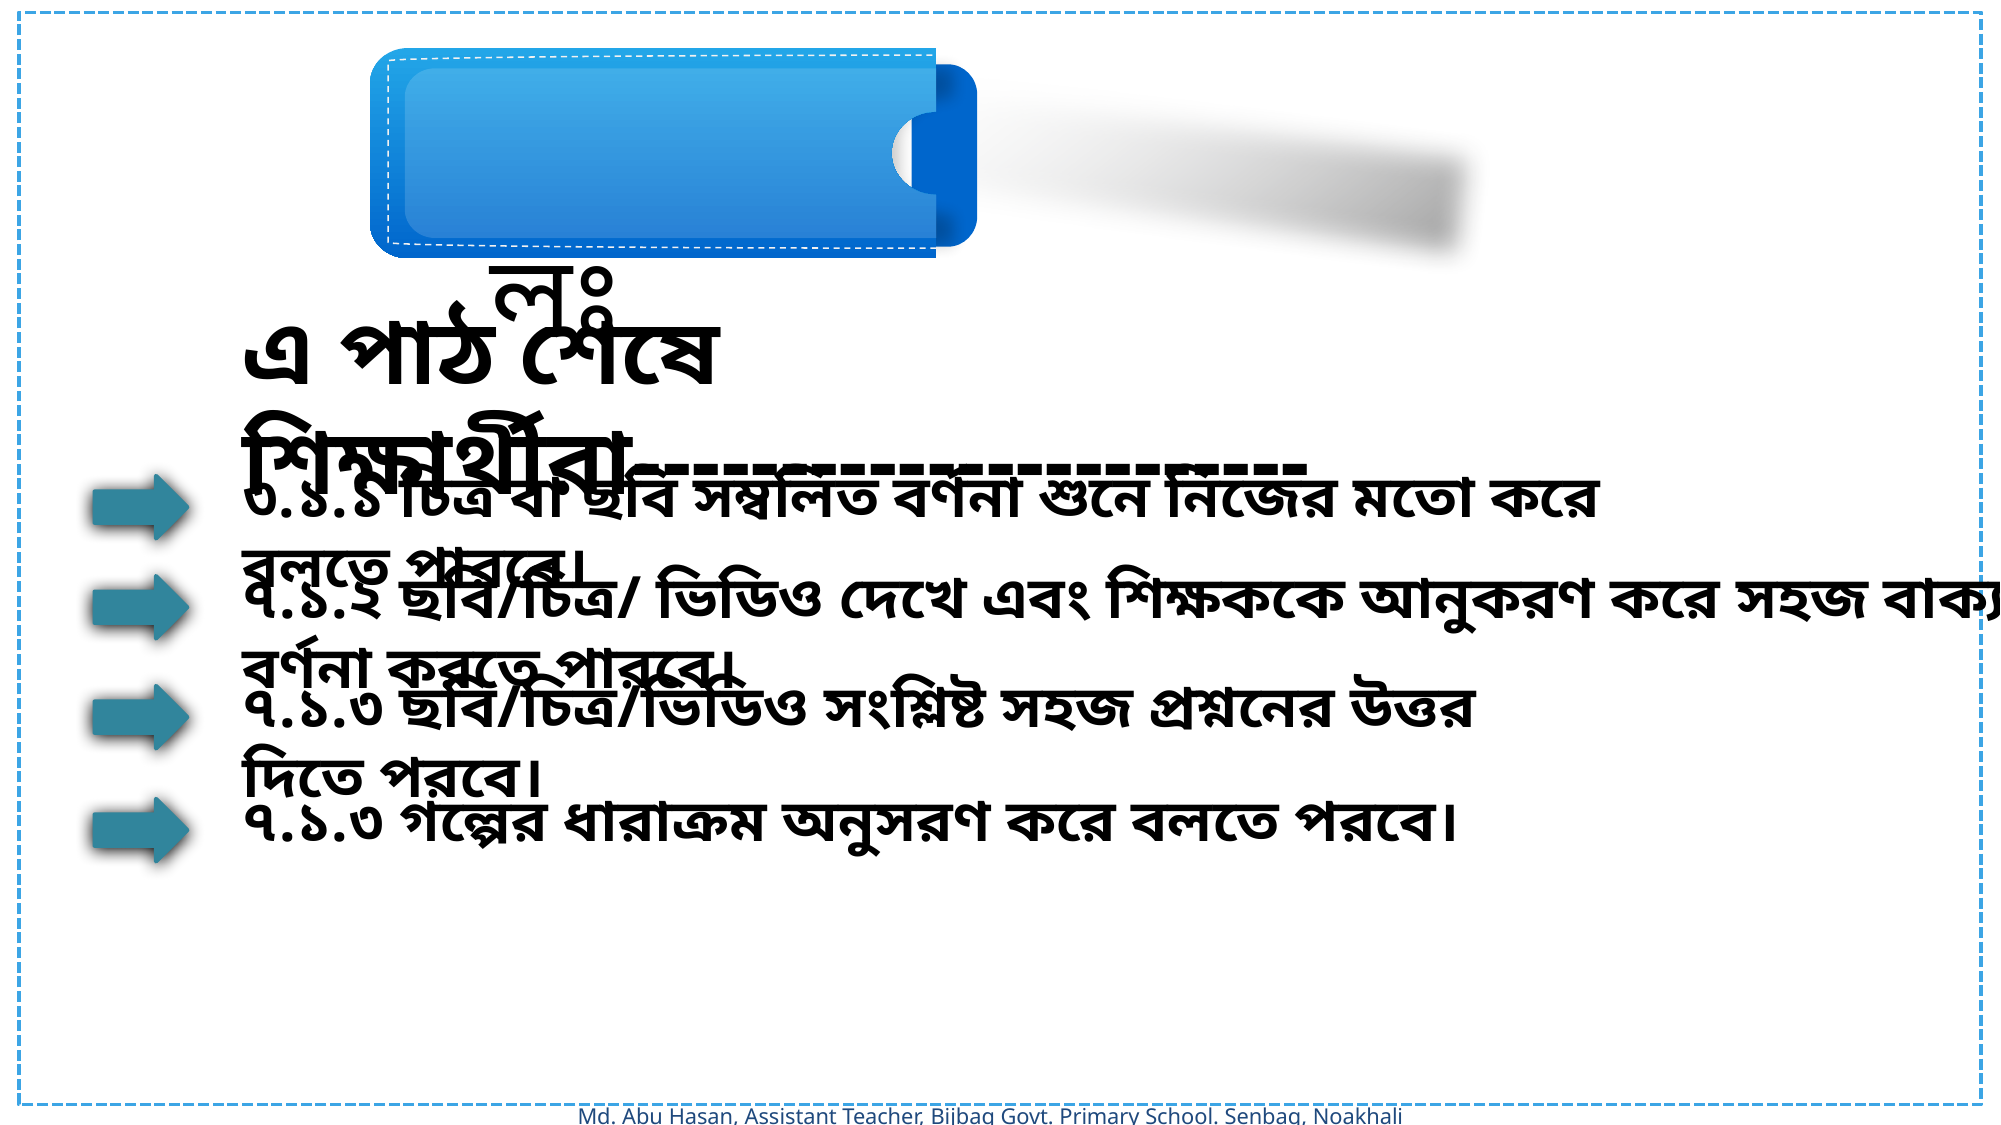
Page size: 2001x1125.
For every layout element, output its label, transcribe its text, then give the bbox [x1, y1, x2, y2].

text_box ৩.১.১ চিত্র বা ছবি সম্বলিত বর্ণনা শুনে নিজের মতো করে বলতে পারবে। [228, 452, 1747, 552]
text_box [17, 10, 1983, 1107]
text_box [369, 47, 971, 288]
text_box ৭.১.৩ ছবি/চিত্র/ভিডিও সংশ্লিষ্ট সহজ প্রশ্ননের উত্তর দিতে পরবে। [228, 662, 1578, 775]
text_box ৭.১.৩ গল্পের ধারাক্রম অনুসরণ করে বলতে পরবে। [228, 775, 1578, 860]
text_box [92, 796, 190, 864]
text_box [92, 473, 190, 541]
text_box [92, 683, 190, 751]
text_box [92, 574, 190, 641]
text_box ৭.১.২ ছবি/চিত্র/ ভিডিও দেখে এবং শিক্ষককে আনুকরণ করে সহজ বাক্য বর্ণনা করতে পারবে। [228, 552, 2000, 708]
text_box এ পাঠ শেষে শিক্ষার্থীরা----------------------- [228, 285, 1712, 452]
